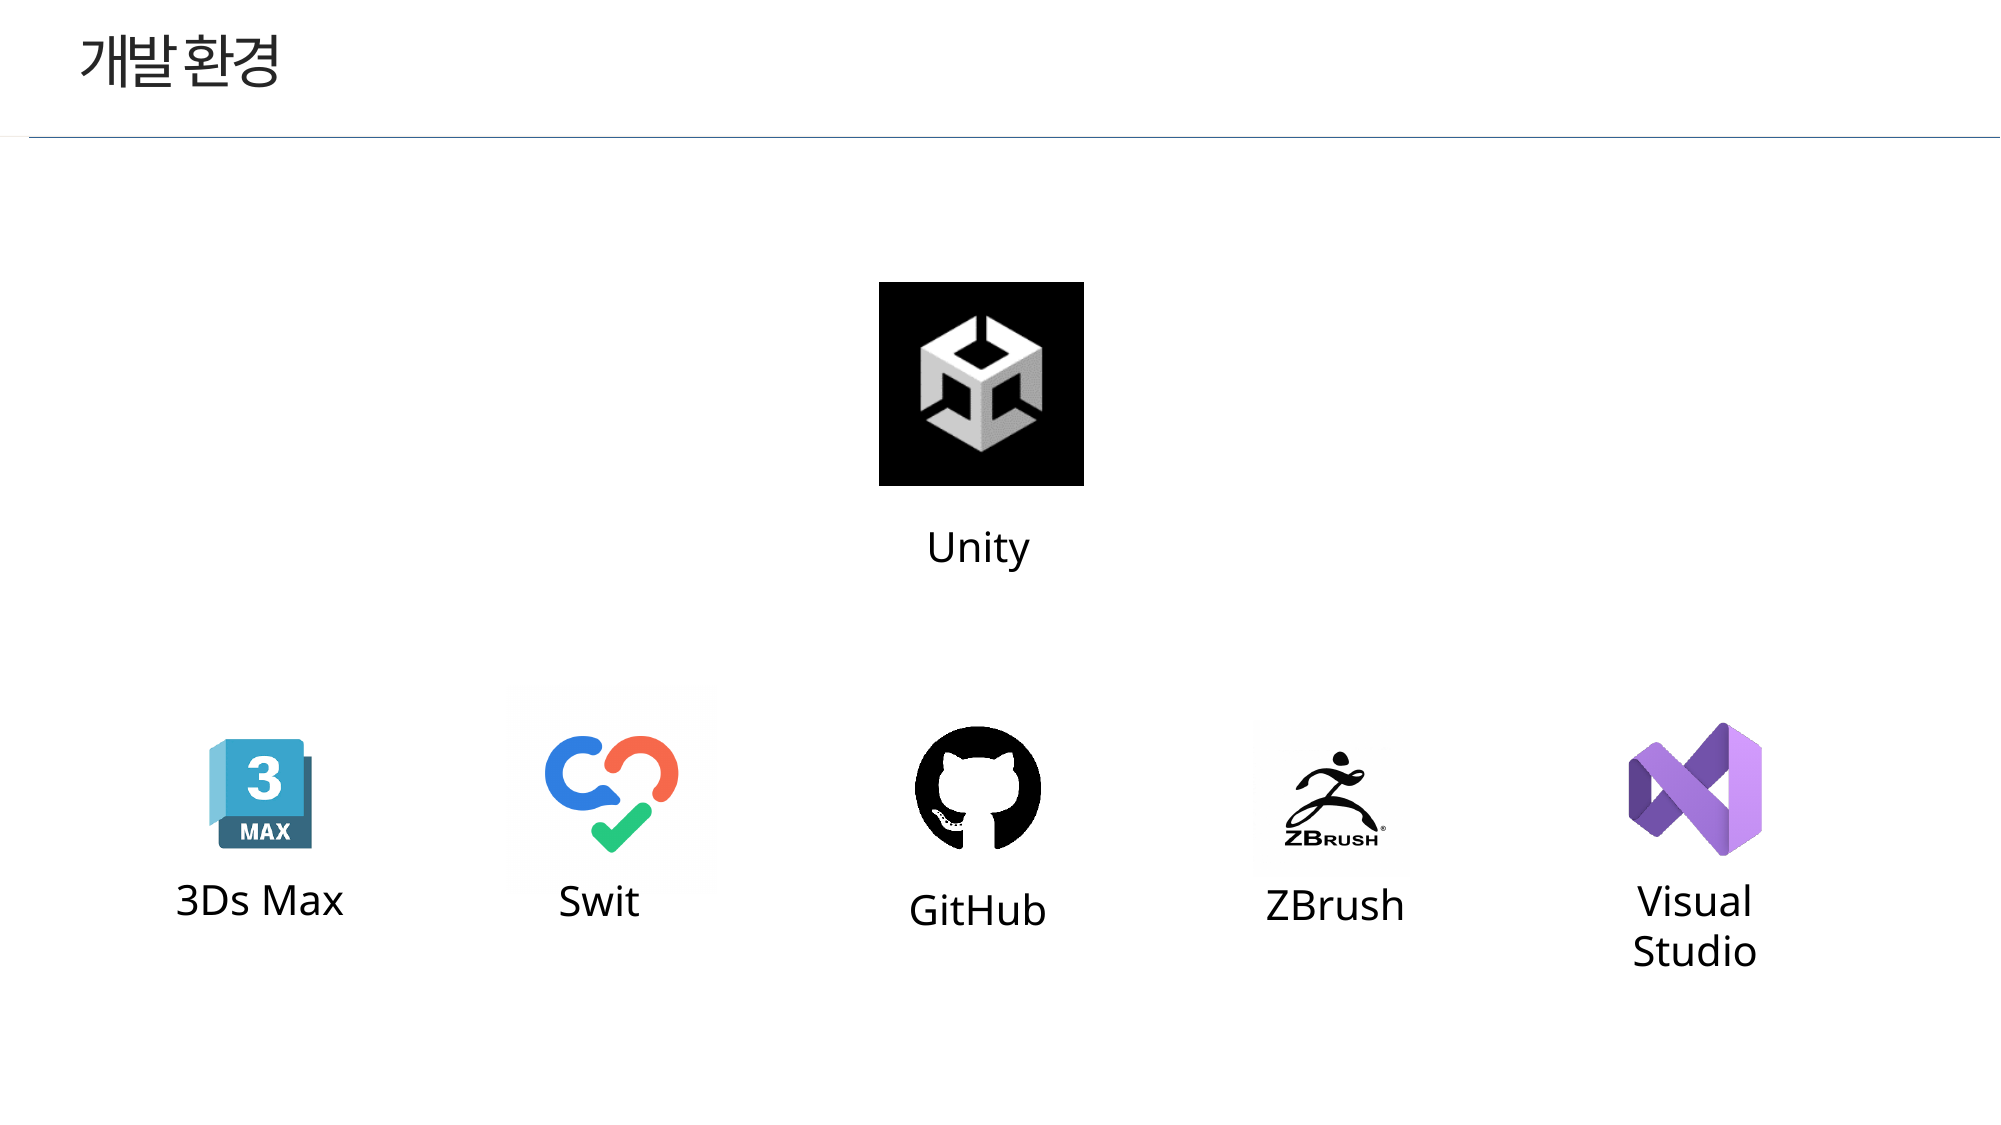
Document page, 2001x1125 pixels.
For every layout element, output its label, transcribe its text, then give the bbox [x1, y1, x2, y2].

picture [177, 710, 343, 877]
text_box ZBrush [1239, 871, 1432, 936]
text_box GitHub [883, 876, 1073, 942]
picture [506, 685, 717, 894]
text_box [844, 282, 1112, 579]
text_box Swit [531, 894, 667, 933]
text_box 개발 환경 [63, 18, 299, 103]
picture [1622, 716, 1768, 862]
picture [1253, 720, 1410, 877]
picture [915, 724, 1041, 854]
text_box 3Ds Max [145, 865, 375, 931]
text_box Visual Studio [1599, 867, 1792, 982]
